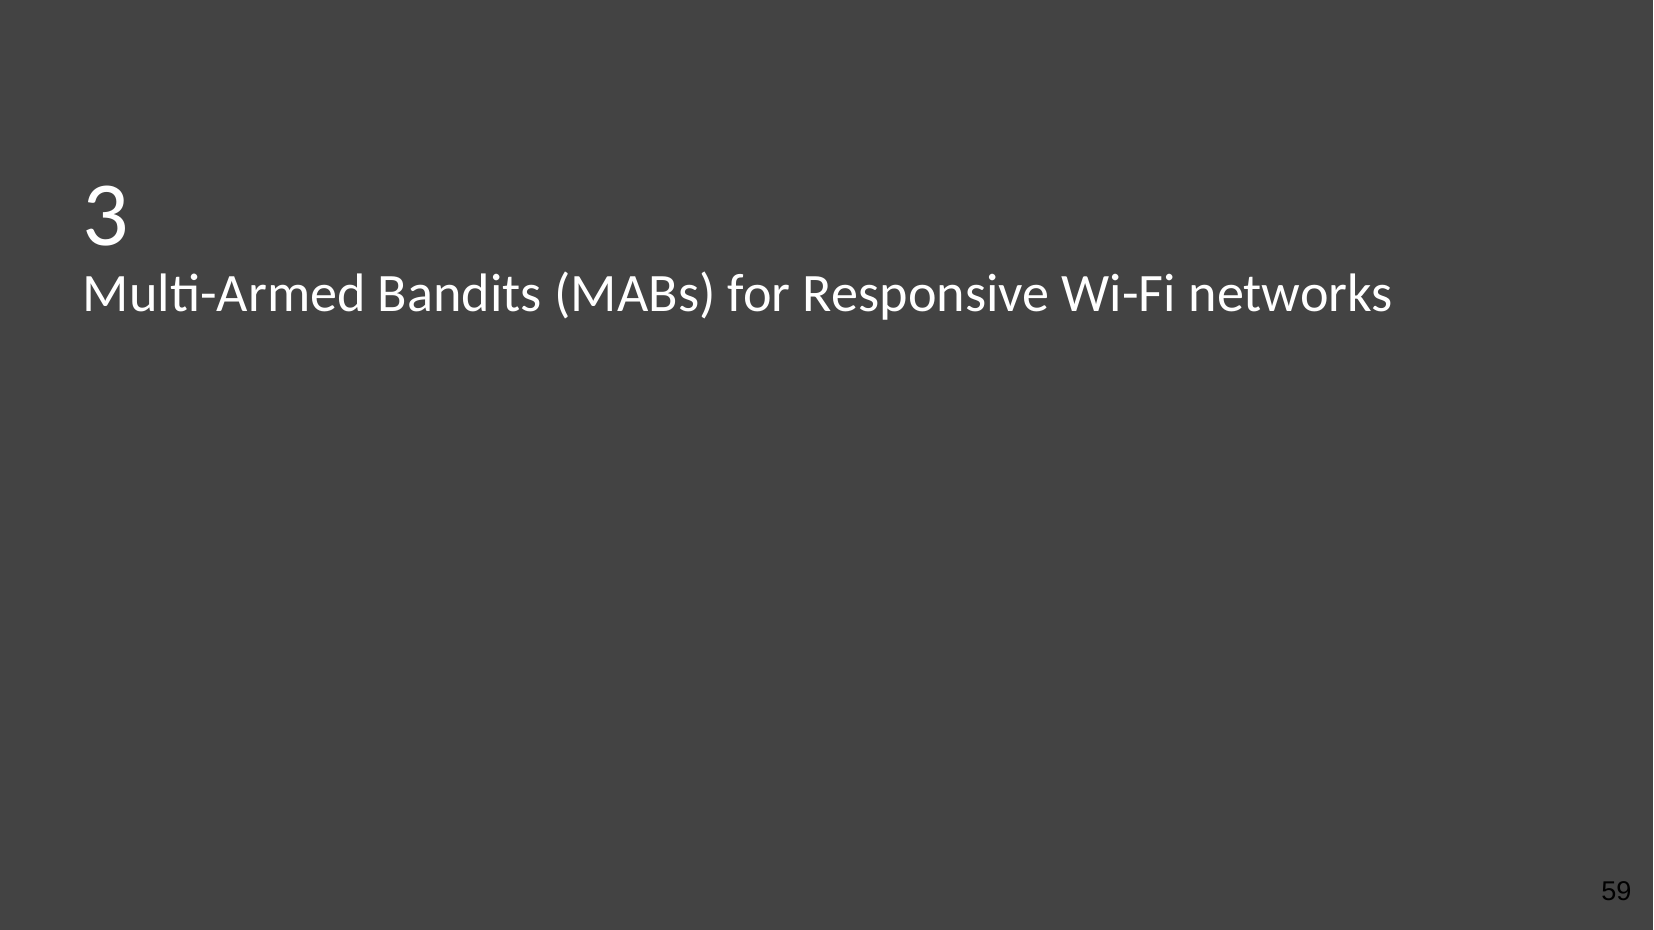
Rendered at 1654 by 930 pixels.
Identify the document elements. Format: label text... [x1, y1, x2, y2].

slide_number ‹#› [1546, 858, 1647, 930]
text_box 3 Multi-Armed Bandits (MABs) for Responsive Wi-Fi networks [82, 161, 1571, 328]
